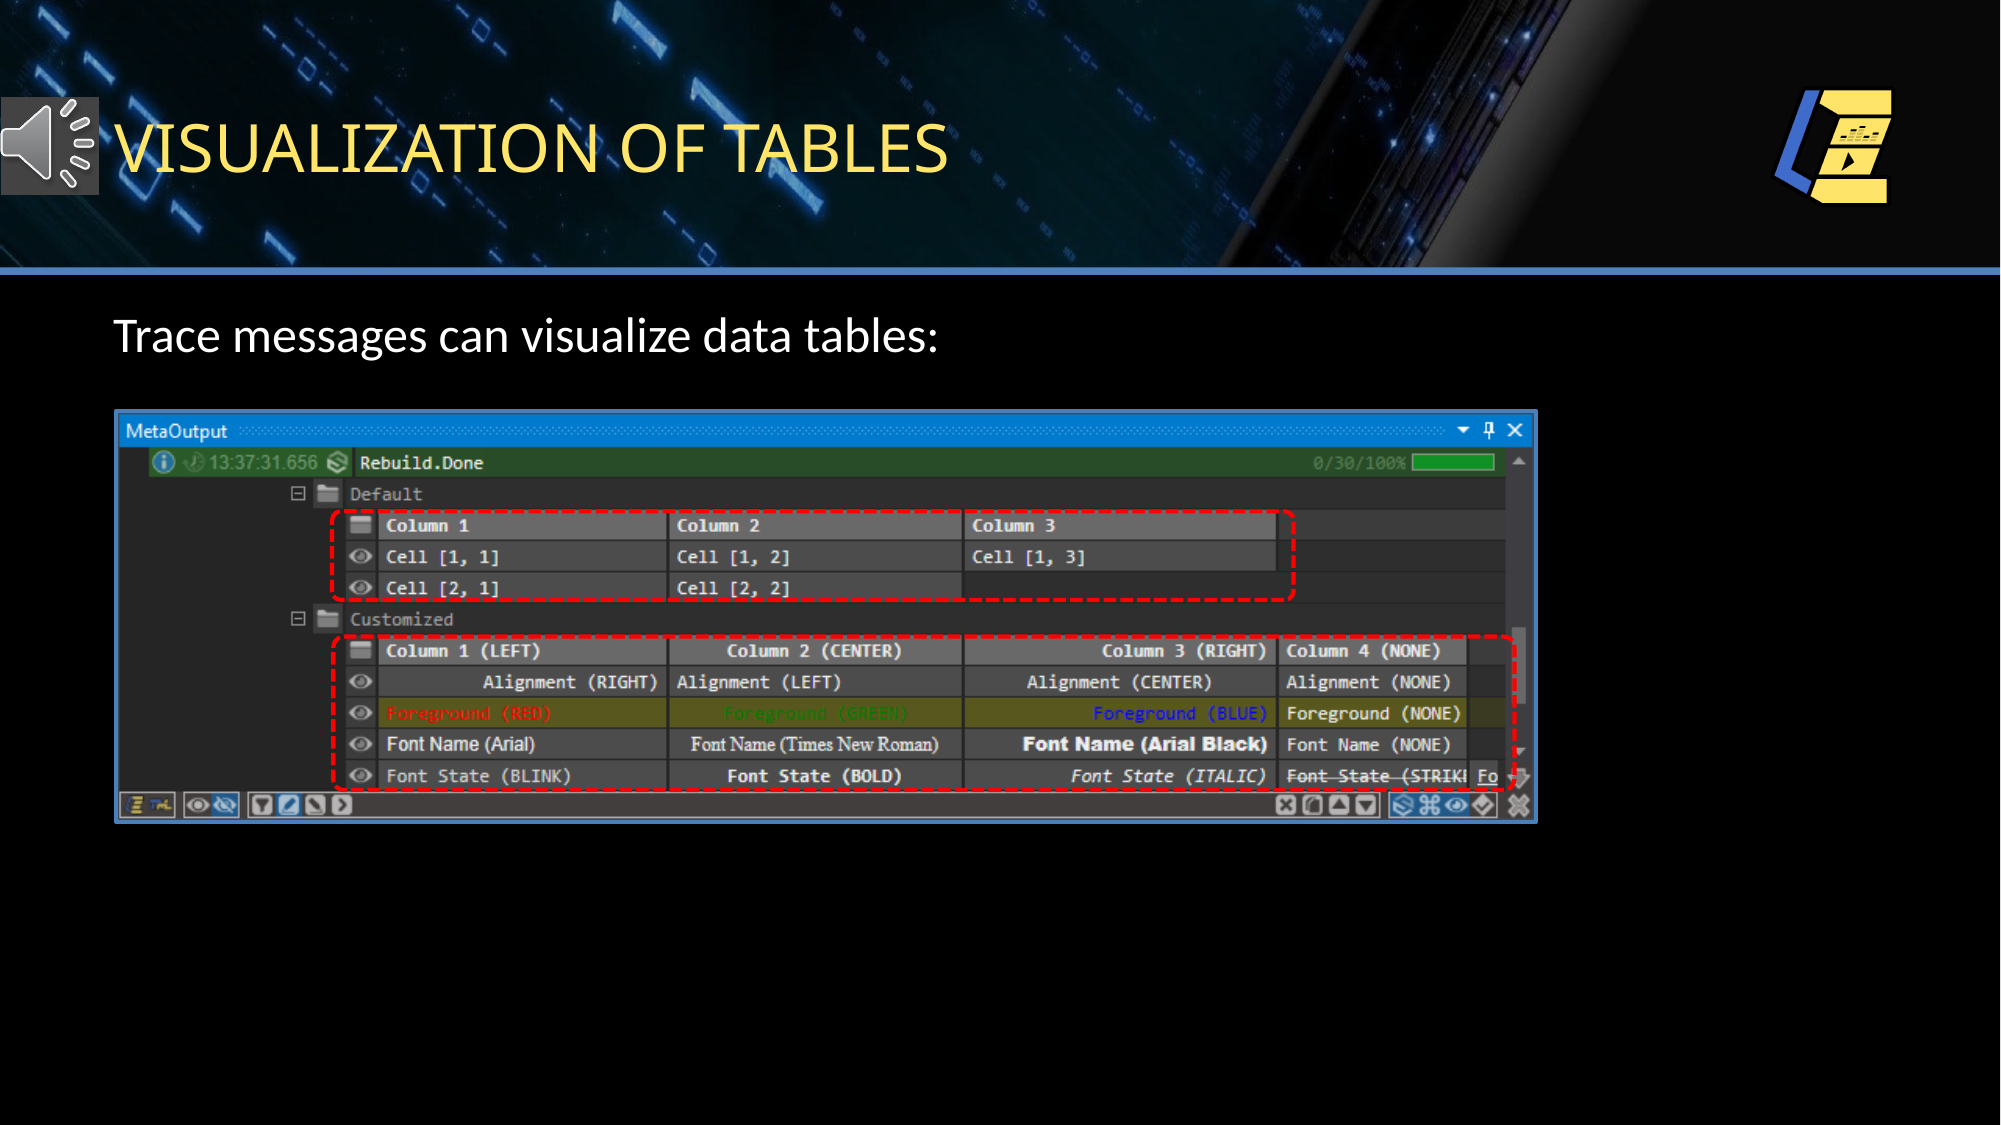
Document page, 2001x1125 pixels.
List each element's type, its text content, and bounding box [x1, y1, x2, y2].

title VISUALIZATION OF TABLES [99, 62, 1904, 230]
list Trace messages can visualize data tables: [98, 295, 1902, 1064]
picture [0, 0, 2001, 1125]
